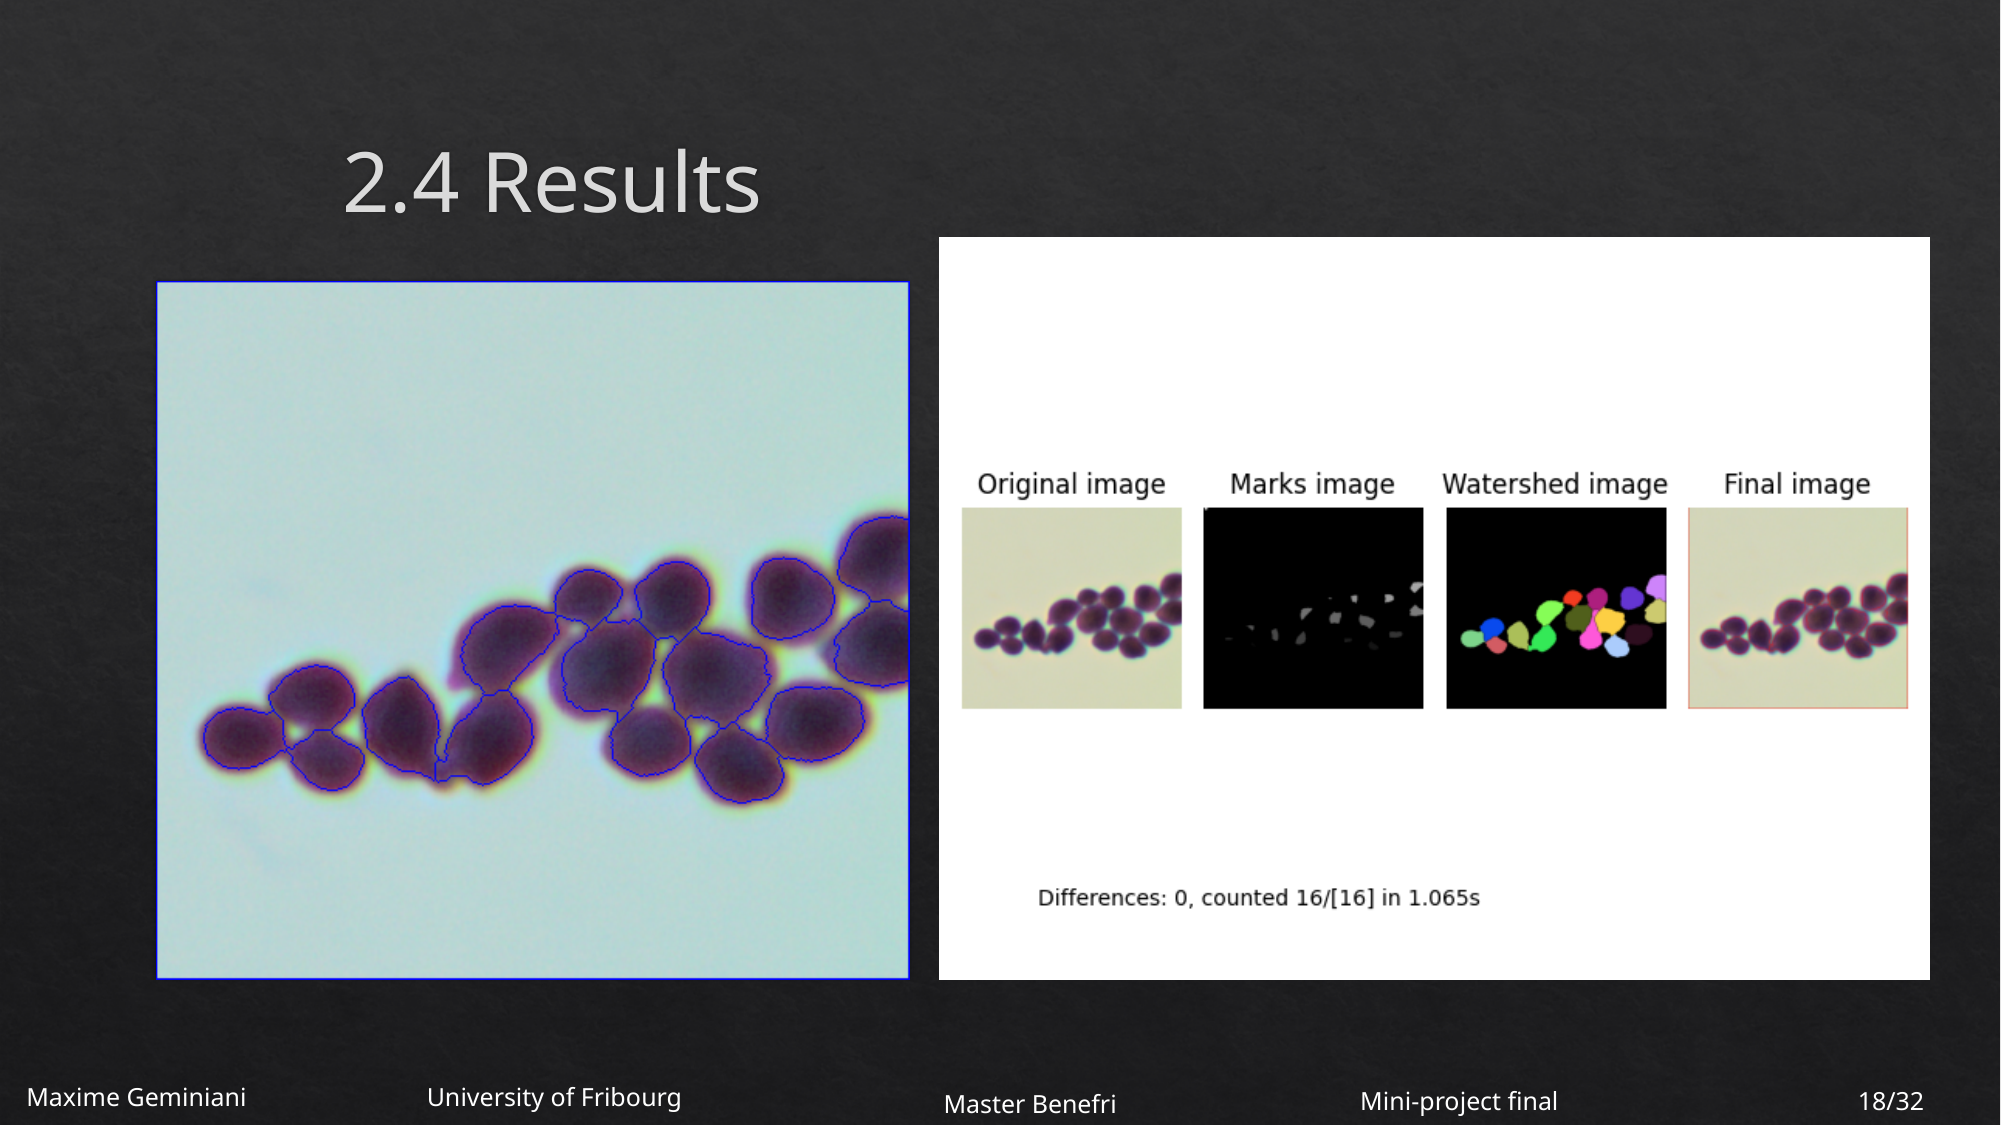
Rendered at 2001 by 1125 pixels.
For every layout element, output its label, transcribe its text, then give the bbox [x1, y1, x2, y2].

title 2.4 Results [149, 99, 956, 260]
text_box Mini-project final [1345, 1078, 1687, 1124]
text_box Master Benefri [928, 1080, 1135, 1125]
text_box Maxime Geminiani [11, 1074, 353, 1119]
picture [939, 237, 1930, 980]
text_box University of Fribourg [412, 1074, 791, 1119]
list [156, 281, 911, 980]
text_box 18/32 [1843, 1078, 1940, 1124]
